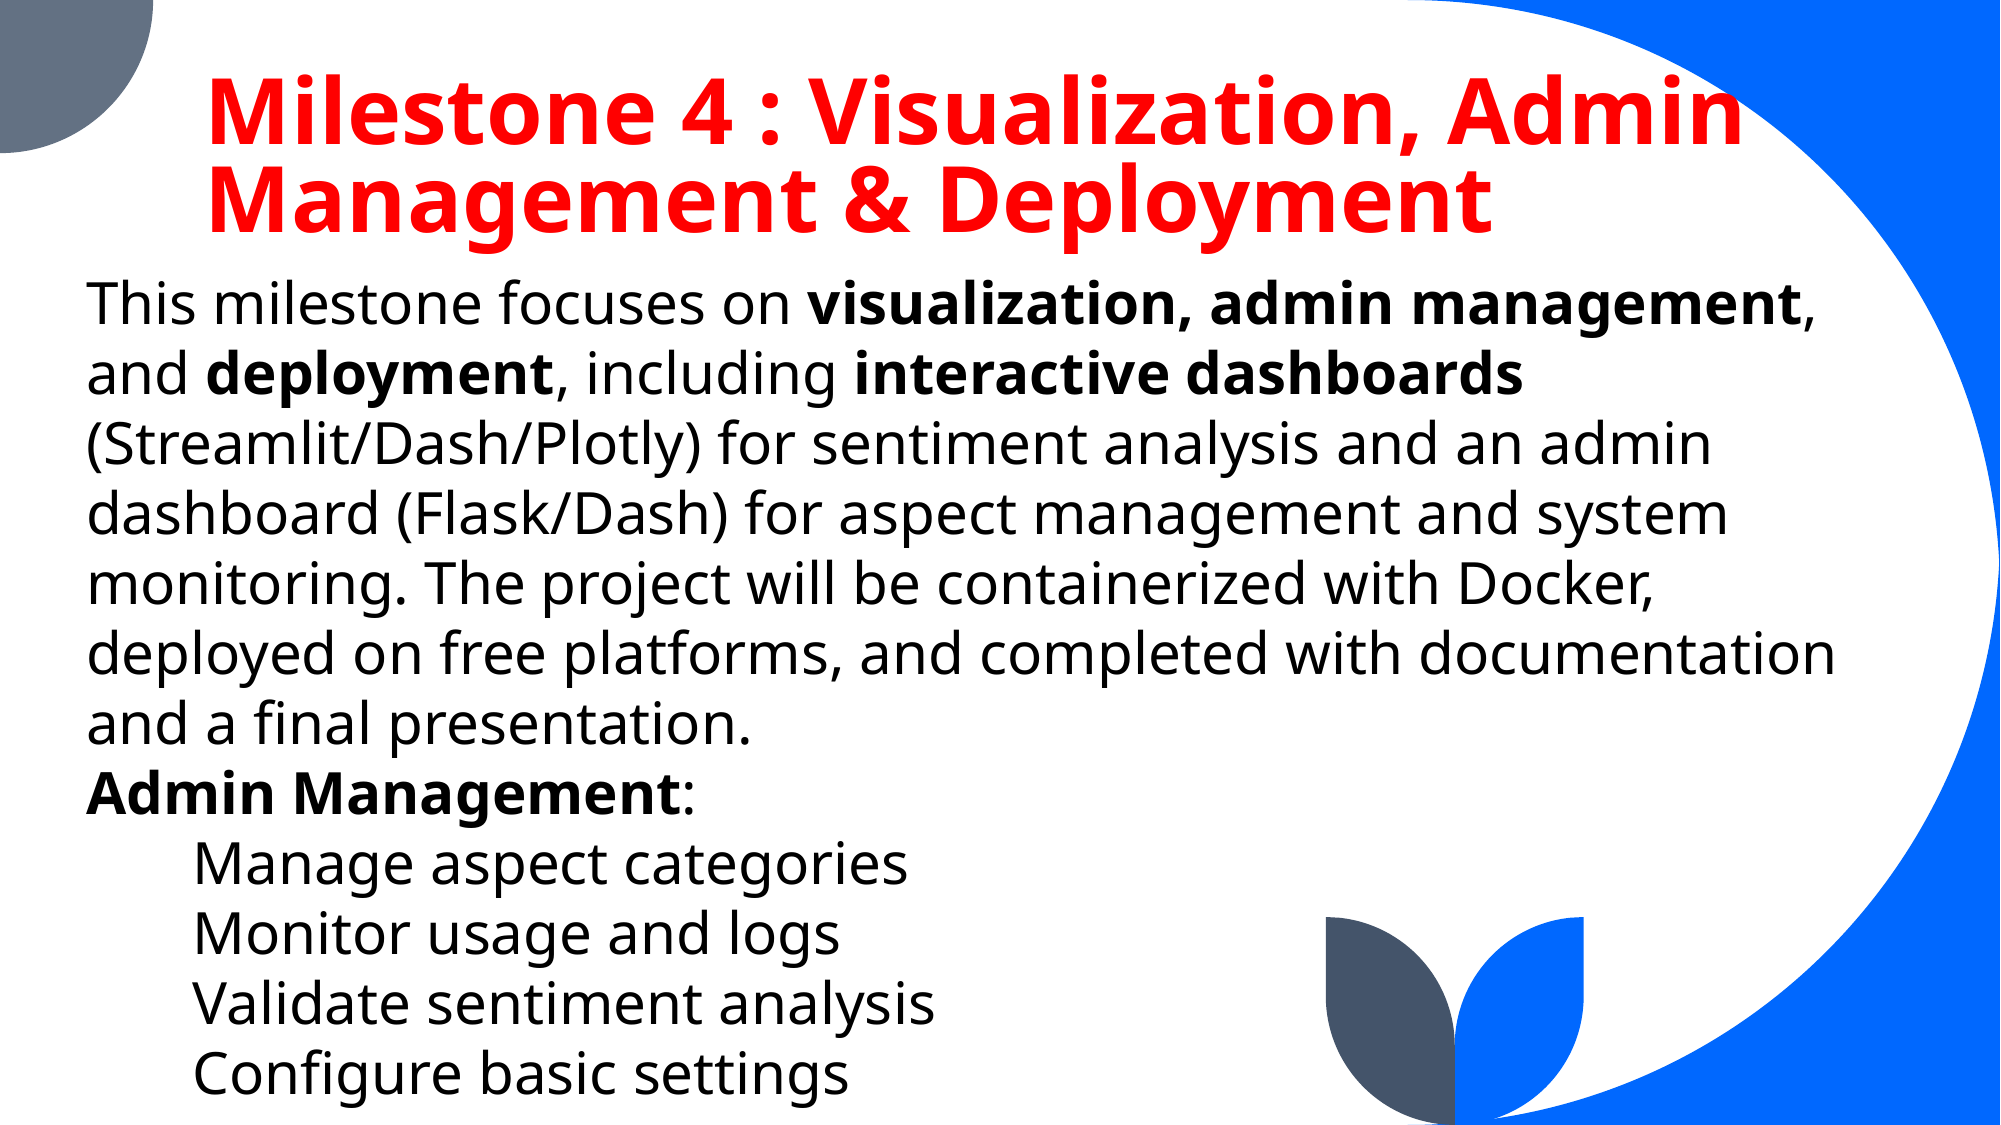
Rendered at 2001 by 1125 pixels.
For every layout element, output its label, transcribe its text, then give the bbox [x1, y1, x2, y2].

title Milestone 4 : Visualization, Admin Management & Deployment [190, 16, 1795, 188]
list This milestone focuses on visualization, admin management, and deployment, including interactive dashboards (Streamlit/Dash/Plotly) for sentiment analysis and an admin dashboard (Flask/Dash) for aspect management and system monitoring. The project will be containerized with Docker, deployed on free platforms, and completed with documentation and a final presentation. Admin Management: Manage aspect categories Monitor usage and logs Validate sentiment analysis Configure basic settings [70, 188, 1886, 986]
